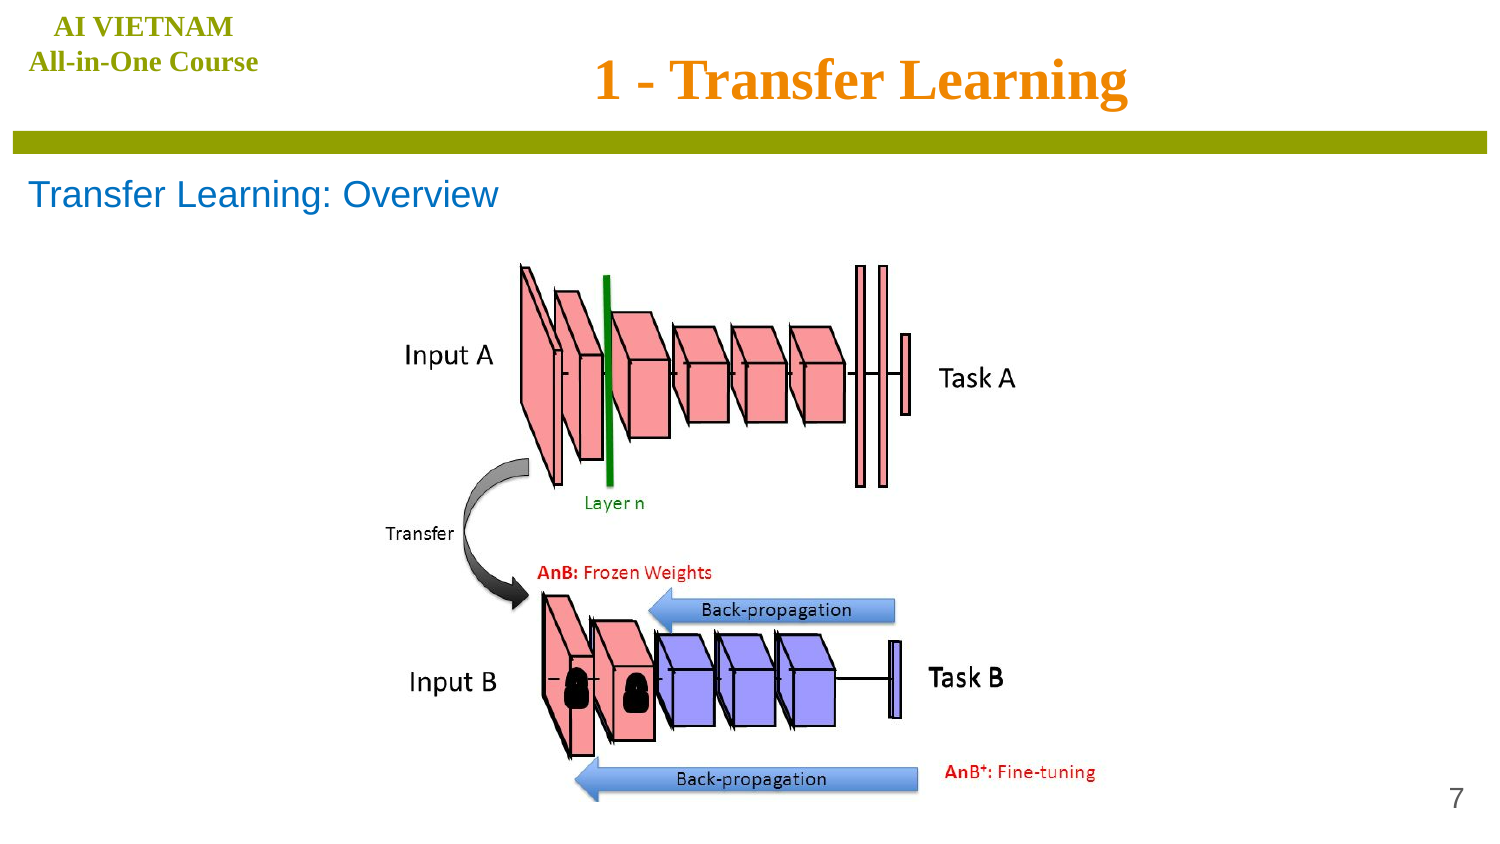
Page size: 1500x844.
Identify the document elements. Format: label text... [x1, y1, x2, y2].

title 1 - Transfer Learning [357, 26, 1366, 120]
text_box Transfer Learning: Overview [12, 155, 870, 231]
slide_number 7 [1389, 764, 1480, 830]
picture [366, 240, 1134, 804]
text_box AI VIETNAM All-in-One Course [12, 0, 275, 86]
text_box [12, 130, 1488, 154]
